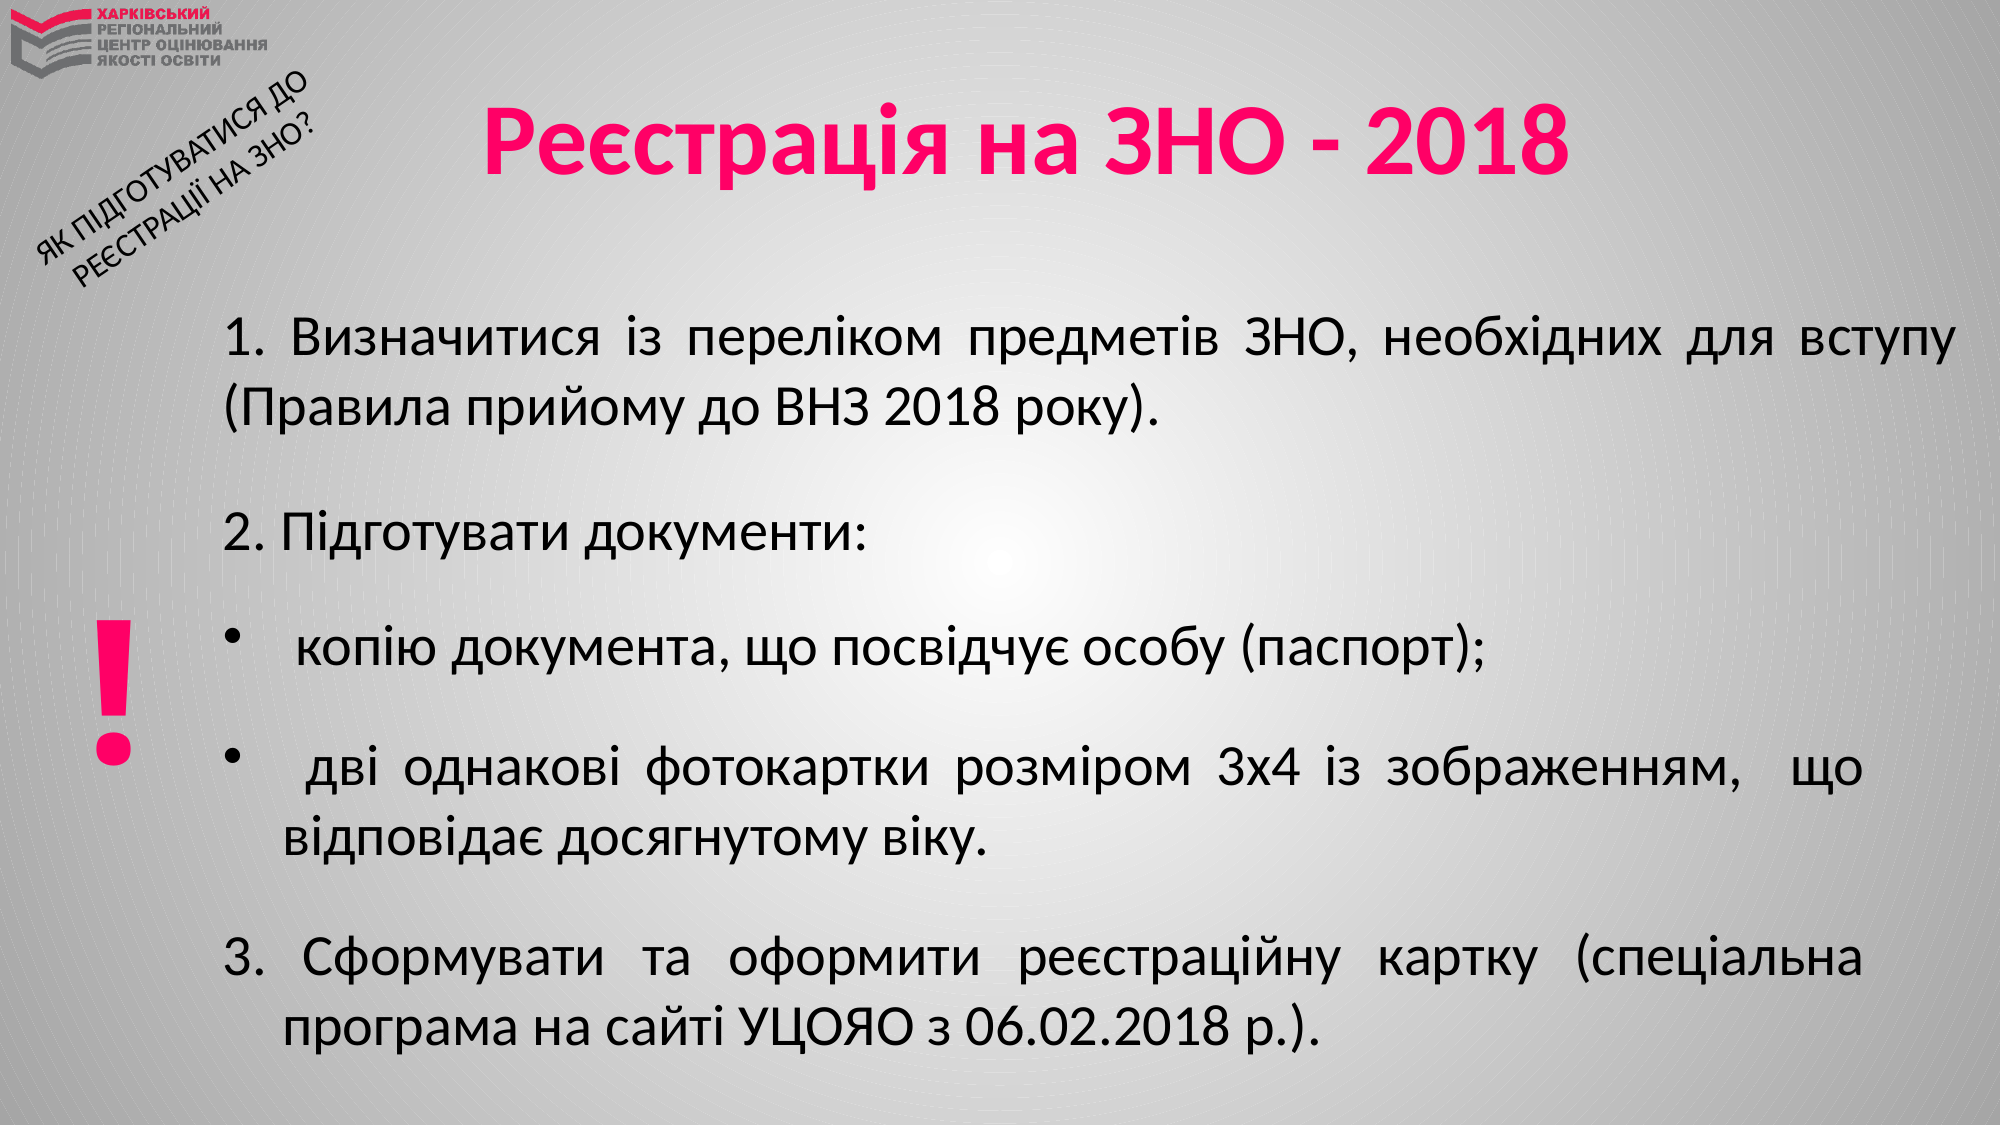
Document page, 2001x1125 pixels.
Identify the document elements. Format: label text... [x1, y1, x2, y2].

text_box 1. Визначитися із переліком предметів ЗНО, необхідних для вступу (Правила прийому до ВНЗ 2018 року). [208, 290, 1973, 445]
text_box ! [65, 555, 163, 811]
text_box Реєстрація на ЗНО - 2018 [382, 78, 1673, 206]
text_box 2. Підготувати документи: копію документа, що посвідчує особу (паспорт); дві однакові фотокартки розміром 3х4 із зображенням, що відповідає досягнутому віку. 3. Сформувати та оформити реєстраційну картку (спеціальна програма на сайті УЦОЯО з 06.02.2018 р.). [208, 484, 1880, 1125]
text_box Як підготуватися до реєстрації на ЗНО? [0, 0, 421, 363]
picture [11, 6, 267, 79]
